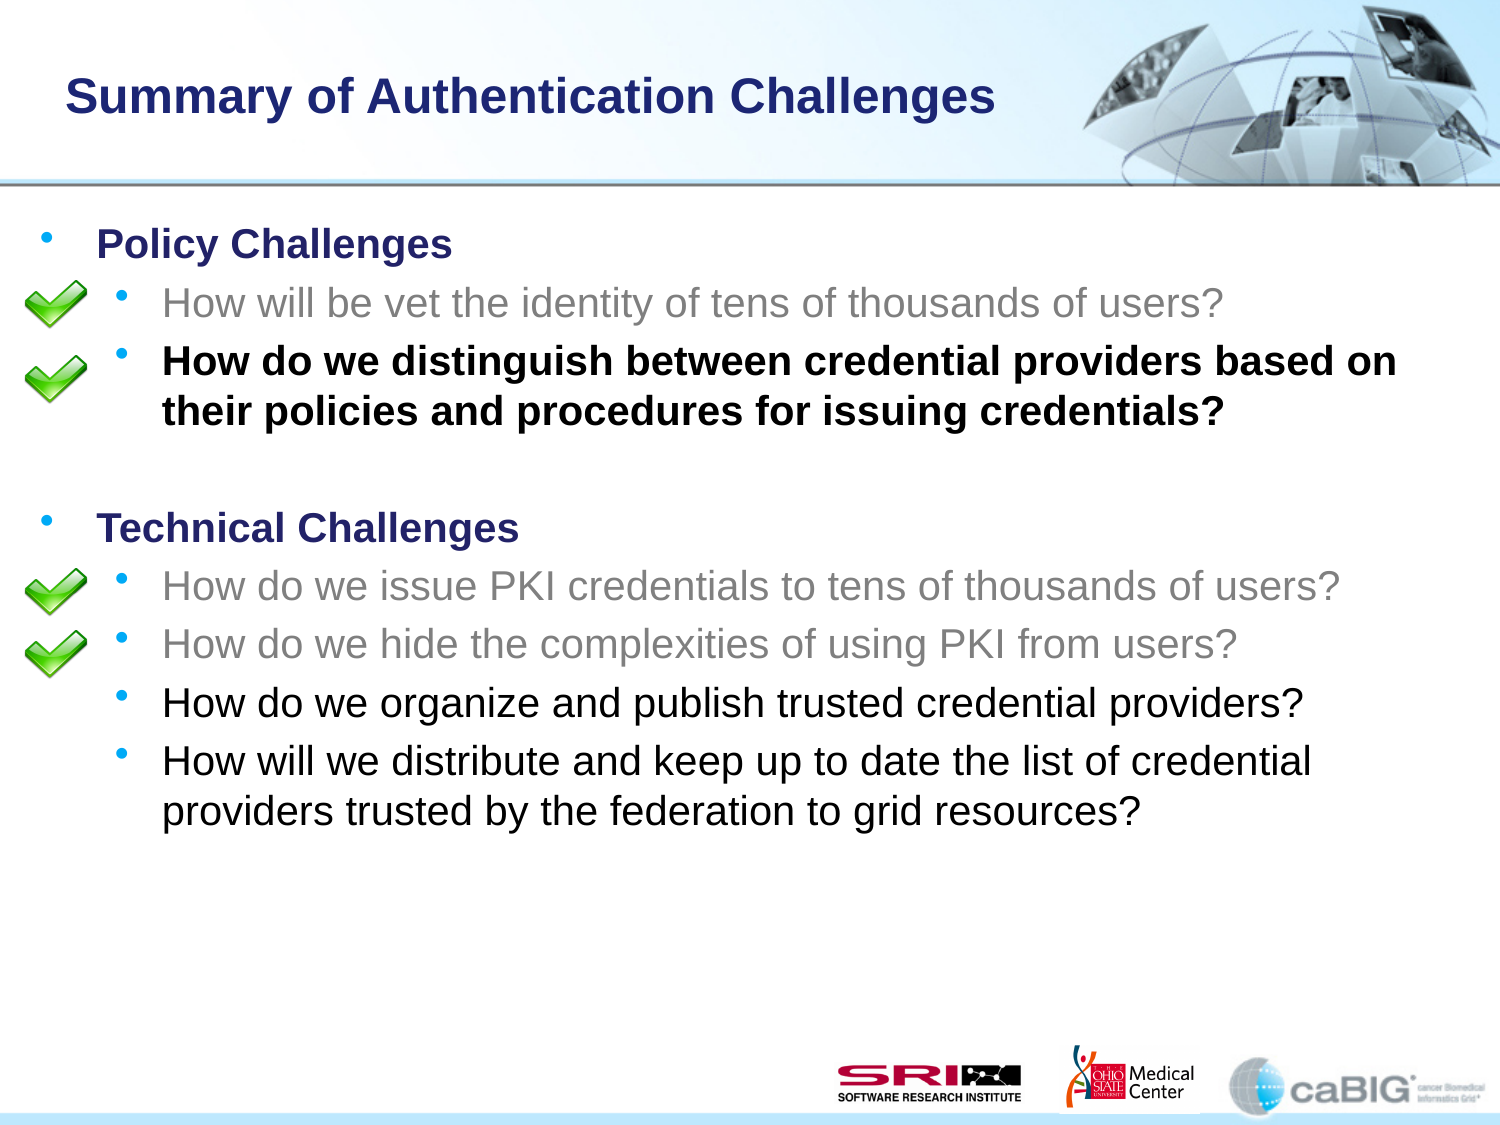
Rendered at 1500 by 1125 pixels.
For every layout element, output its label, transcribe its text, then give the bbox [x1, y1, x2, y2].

title Summary of Authentication Challenges [49, 0, 1176, 188]
picture [0, 0, 1500, 1125]
list Policy Challenges How will be vet the identity of tens of thousands of users? How do we distinguish between credential providers based on their policies and procedures for issuing credentials? Technical Challenges How do we issue PKI credentials to tens of thousands of users? How do we hide the complexities of using PKI from users? How do we organize and publish trusted credential providers? How will we distribute and keep up to date the list of credential providers trusted by the federation to grid resources? [24, 209, 1476, 1038]
